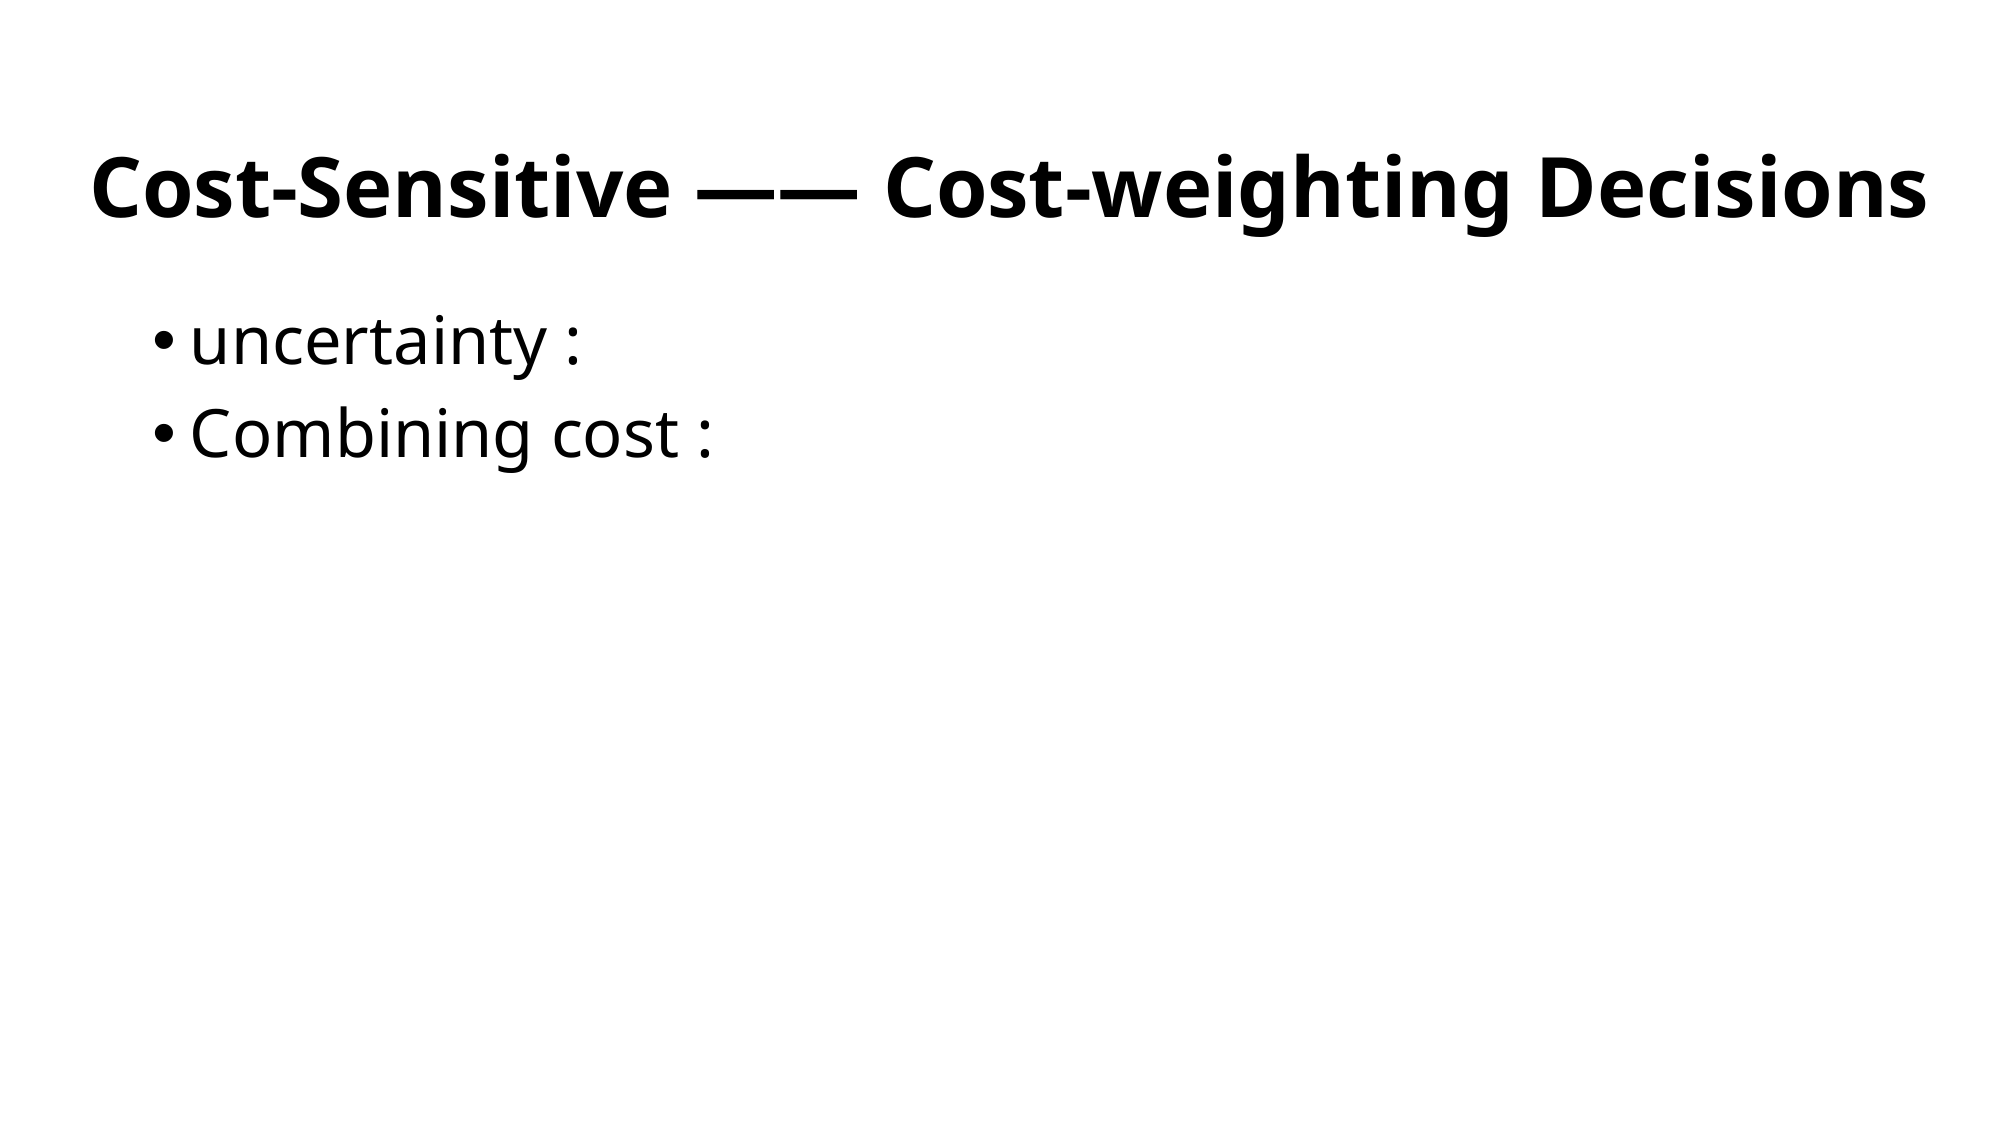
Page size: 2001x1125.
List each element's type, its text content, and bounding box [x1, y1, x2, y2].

title Cost-Sensitive —— ﻿Cost-weighting Decisions [74, 82, 2000, 300]
